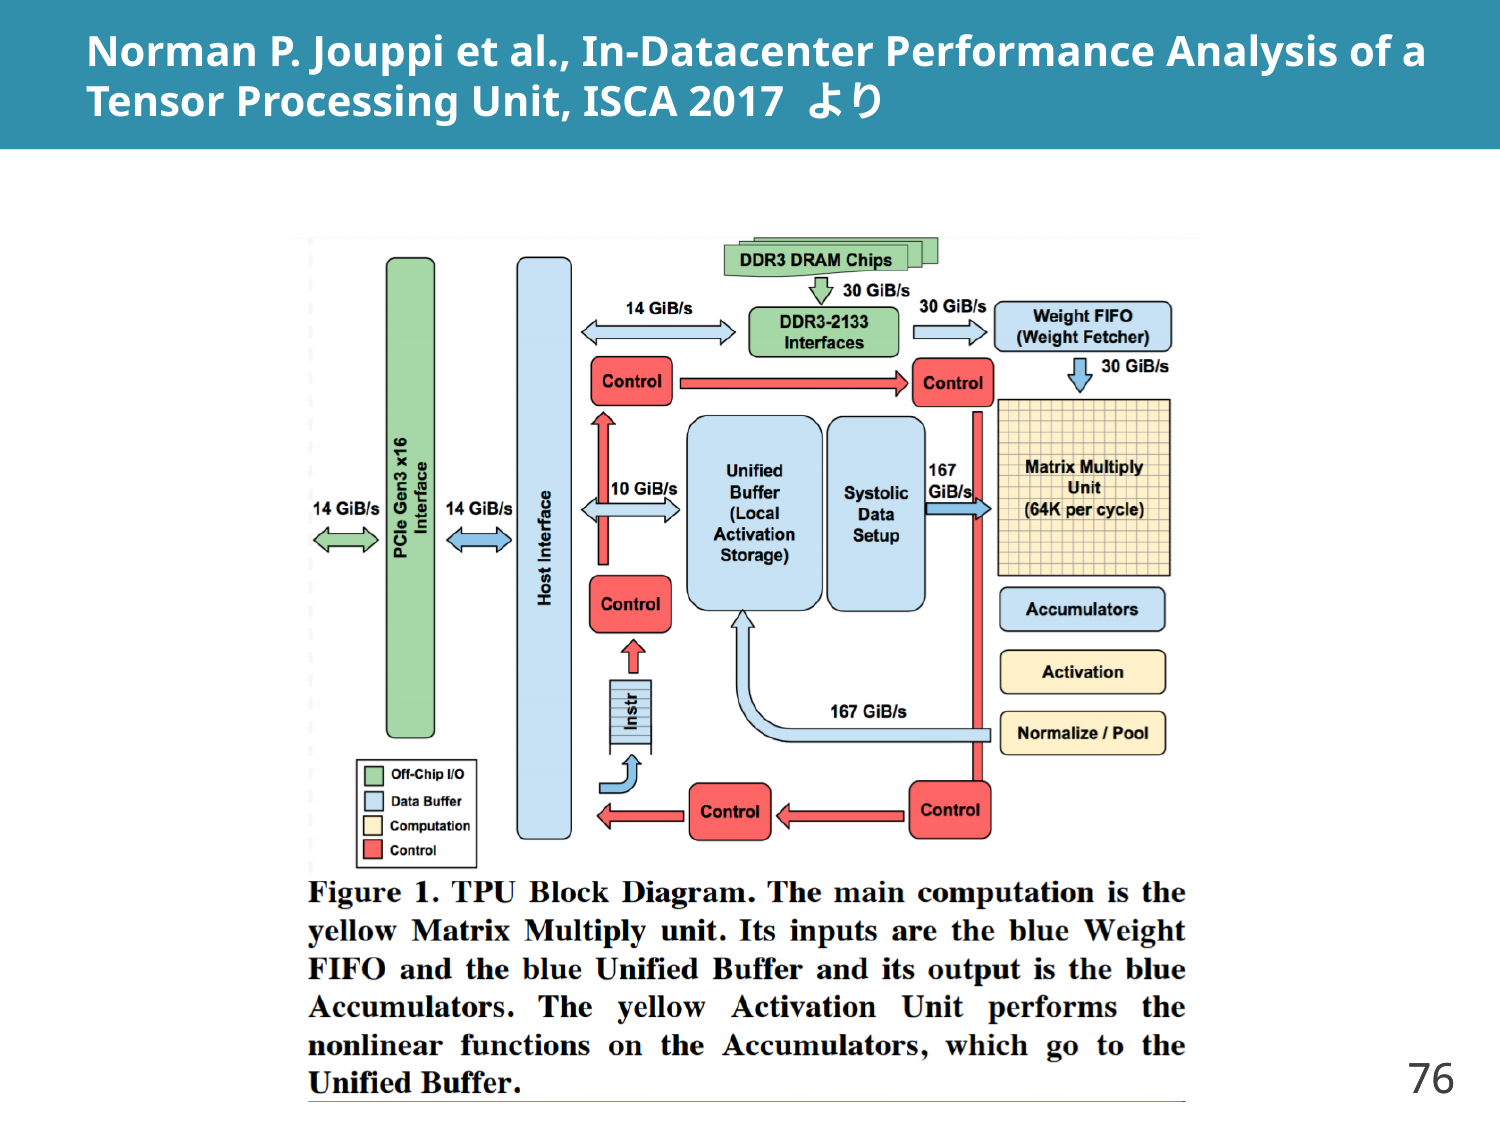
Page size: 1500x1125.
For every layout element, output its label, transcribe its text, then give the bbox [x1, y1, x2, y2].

picture [291, 237, 1202, 1102]
title Norman P. Jouppi et al., In-Datacenter Performance Analysis of a Tensor Processing Unit, ISCA 2017 より [70, 0, 1500, 150]
